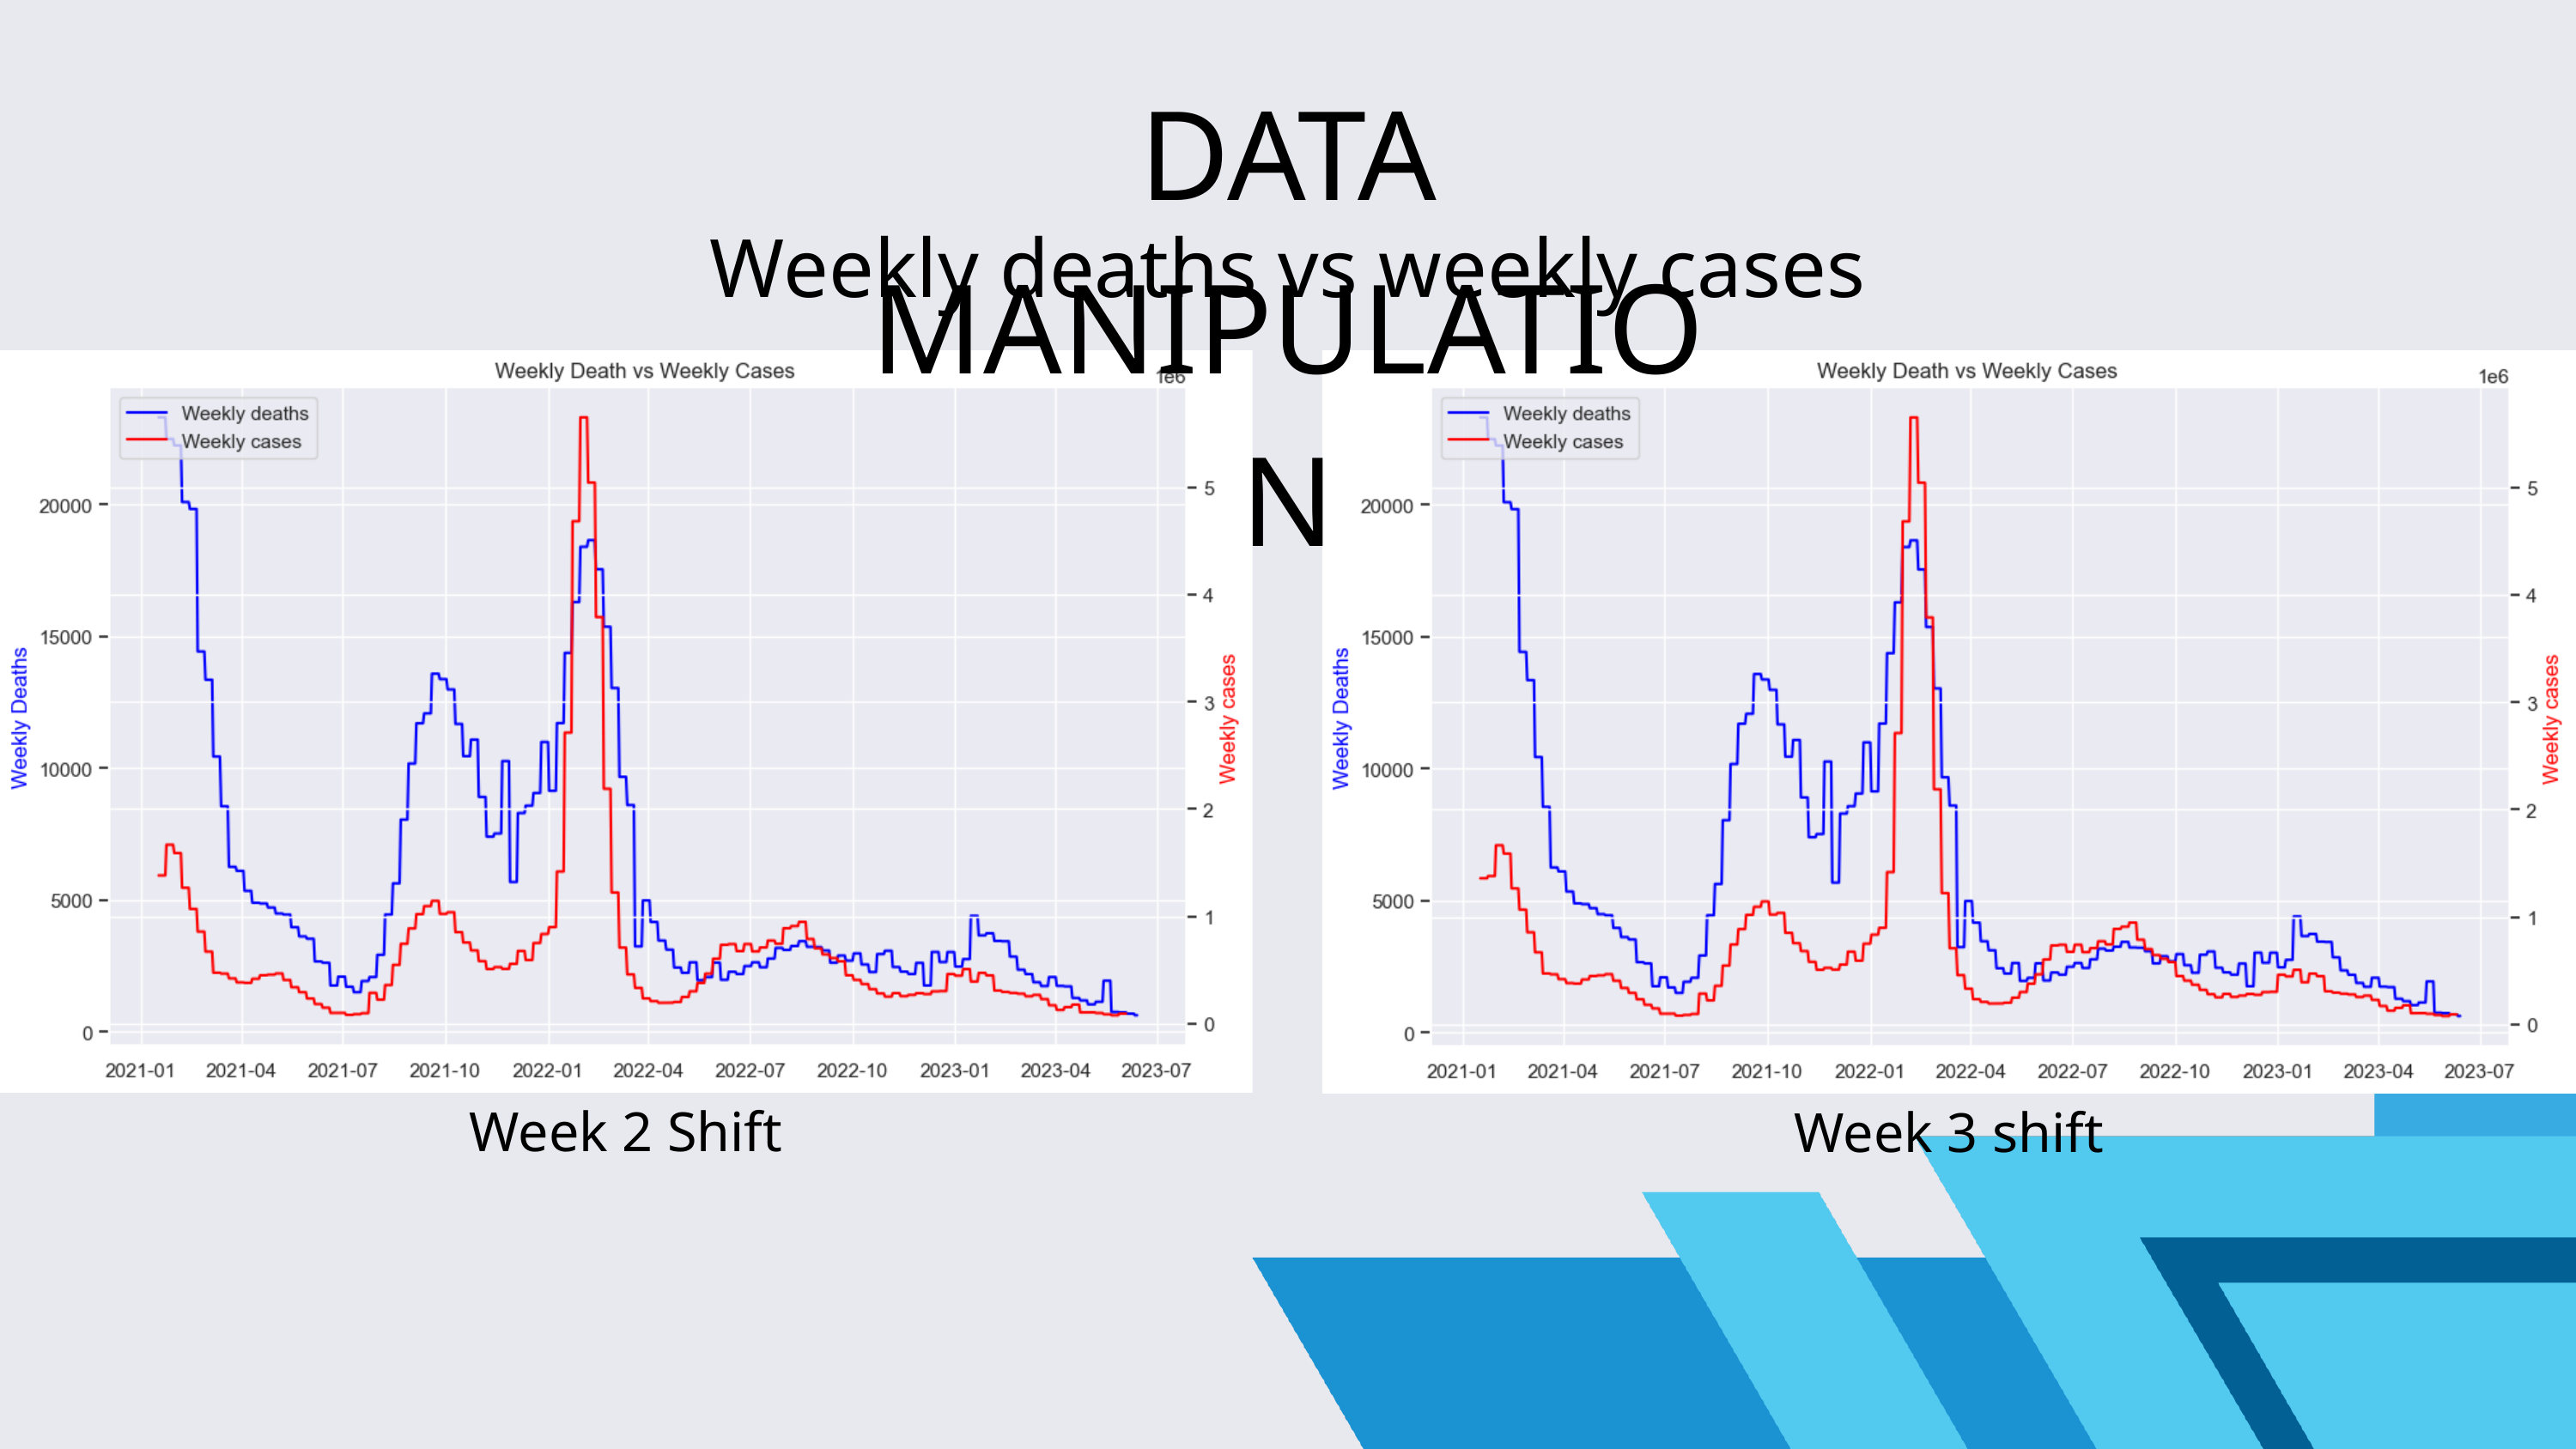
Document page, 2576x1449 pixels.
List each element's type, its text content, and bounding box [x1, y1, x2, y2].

text_box DATA MANIPULATION [834, 52, 1742, 200]
text_box DATA MANIPULATION [834, 314, 1742, 571]
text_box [1321, 350, 2576, 1234]
text_box Weekly deaths vs weekly cases [599, 200, 1977, 314]
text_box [0, 350, 1253, 1158]
text_box [1252, 571, 2576, 1449]
